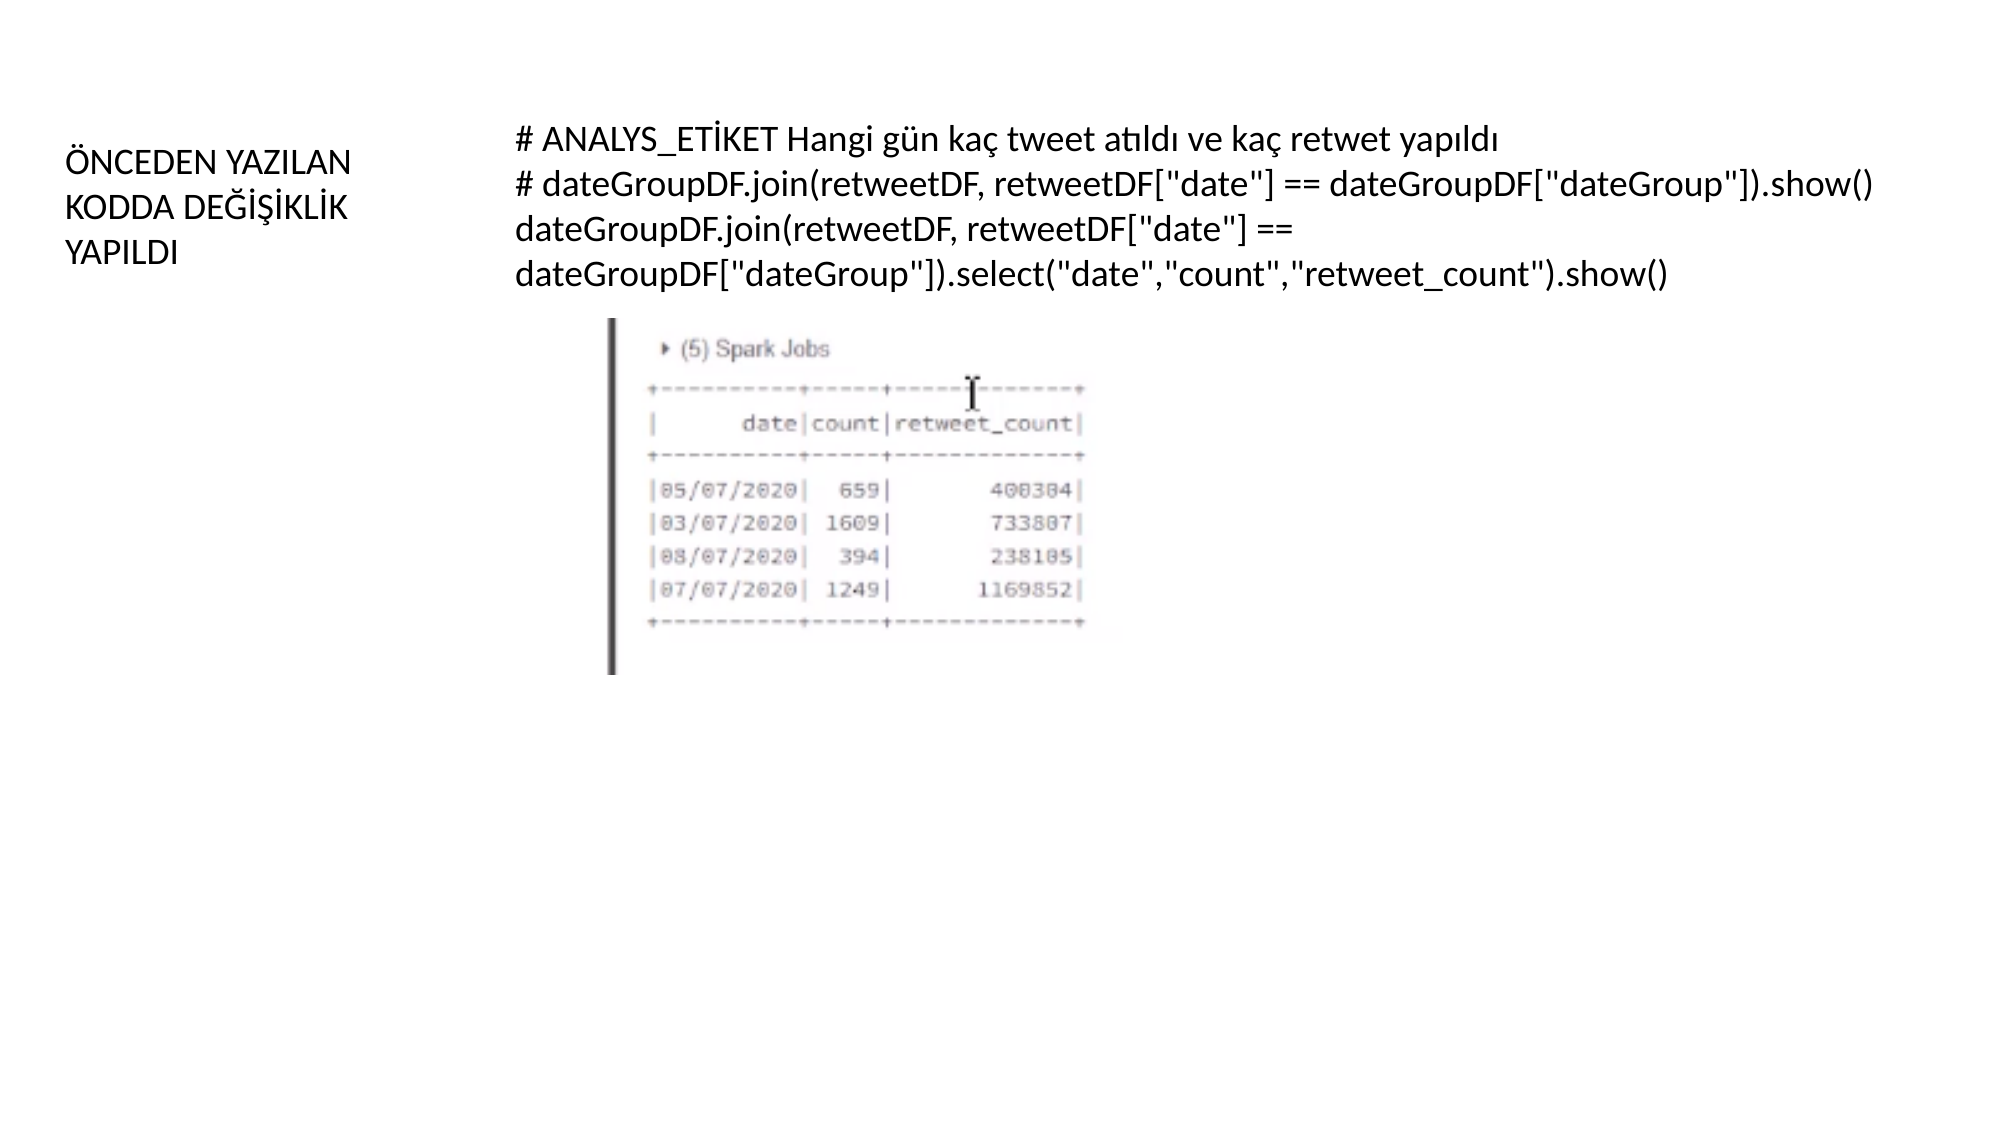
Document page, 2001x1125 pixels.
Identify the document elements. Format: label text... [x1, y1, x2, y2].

text_box # ANALYS_ETİKET Hangi gün kaç tweet atıldı ve kaç retwet yapıldı # dateGroupDF.join(retweetDF, retweetDF["date"] == dateGroupDF["dateGroup"]).show() dateGroupDF.join(retweetDF, retweetDF["date"] == dateGroupDF["dateGroup"]).select("date","count","retweet_count").show() [500, 106, 2000, 302]
picture [606, 318, 1182, 676]
text_box ÖNCEDEN YAZILAN KODDA DEĞİŞİKLİK YAPILDI [50, 129, 412, 280]
